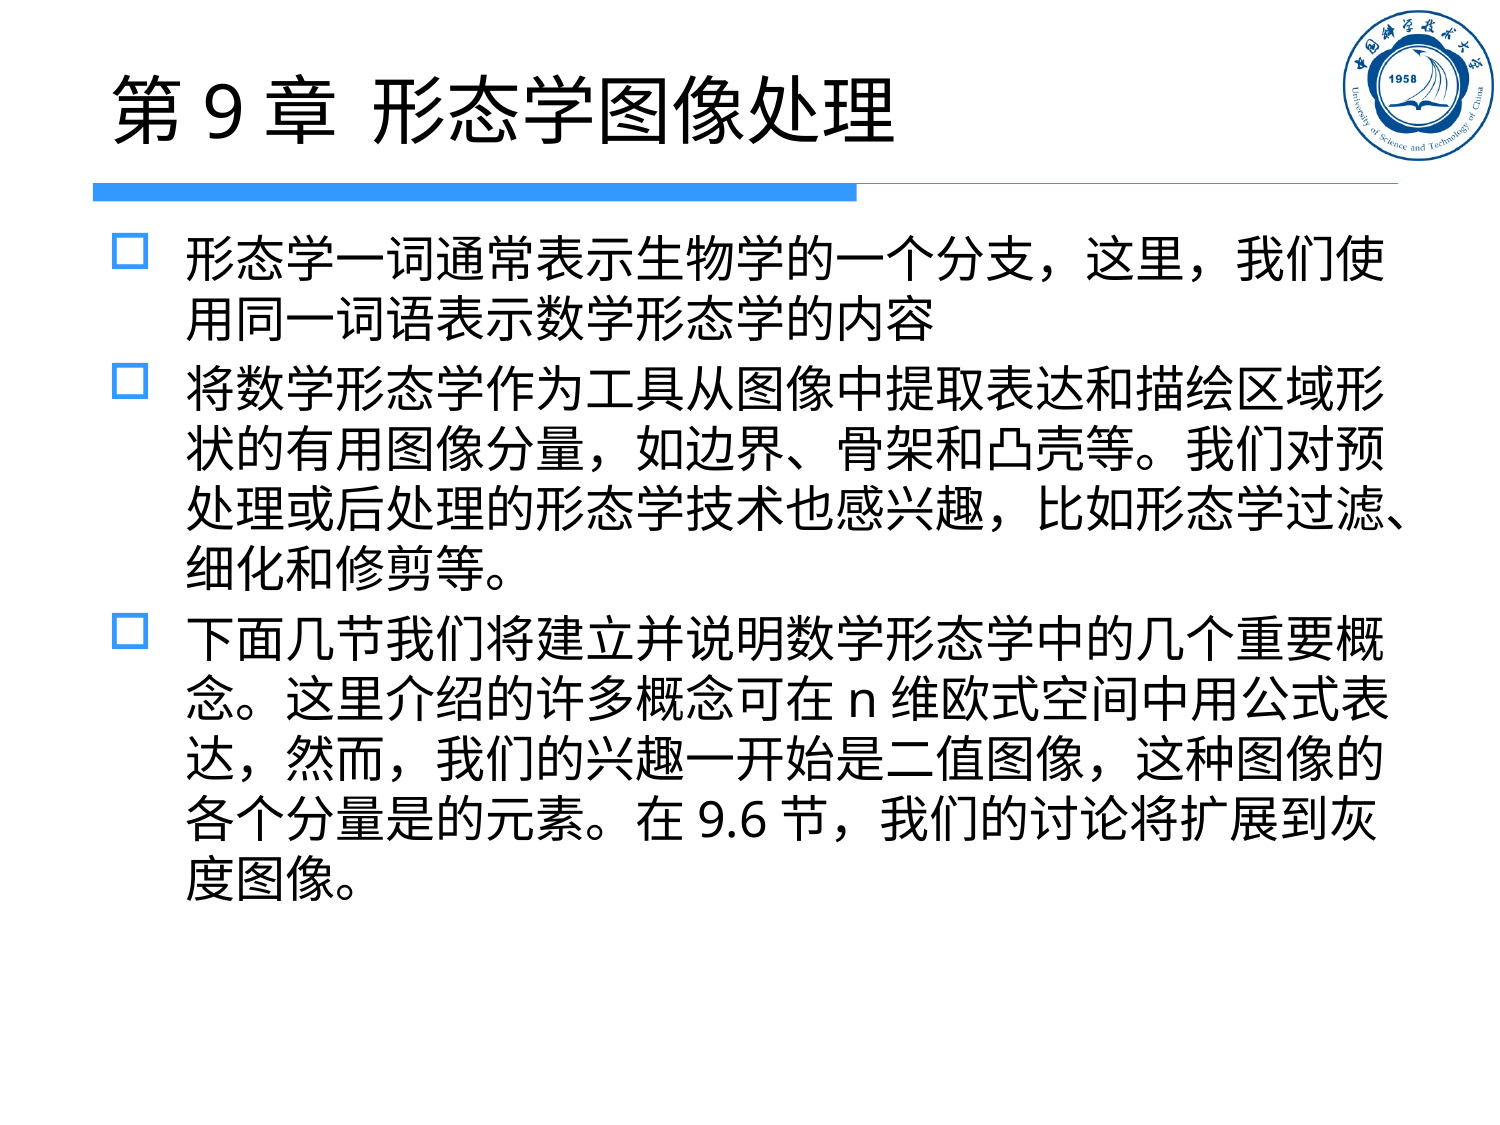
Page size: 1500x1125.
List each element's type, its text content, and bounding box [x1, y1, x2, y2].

title 第9章 形态学图像处理 [94, 50, 1407, 161]
picture [1339, 2, 1494, 161]
